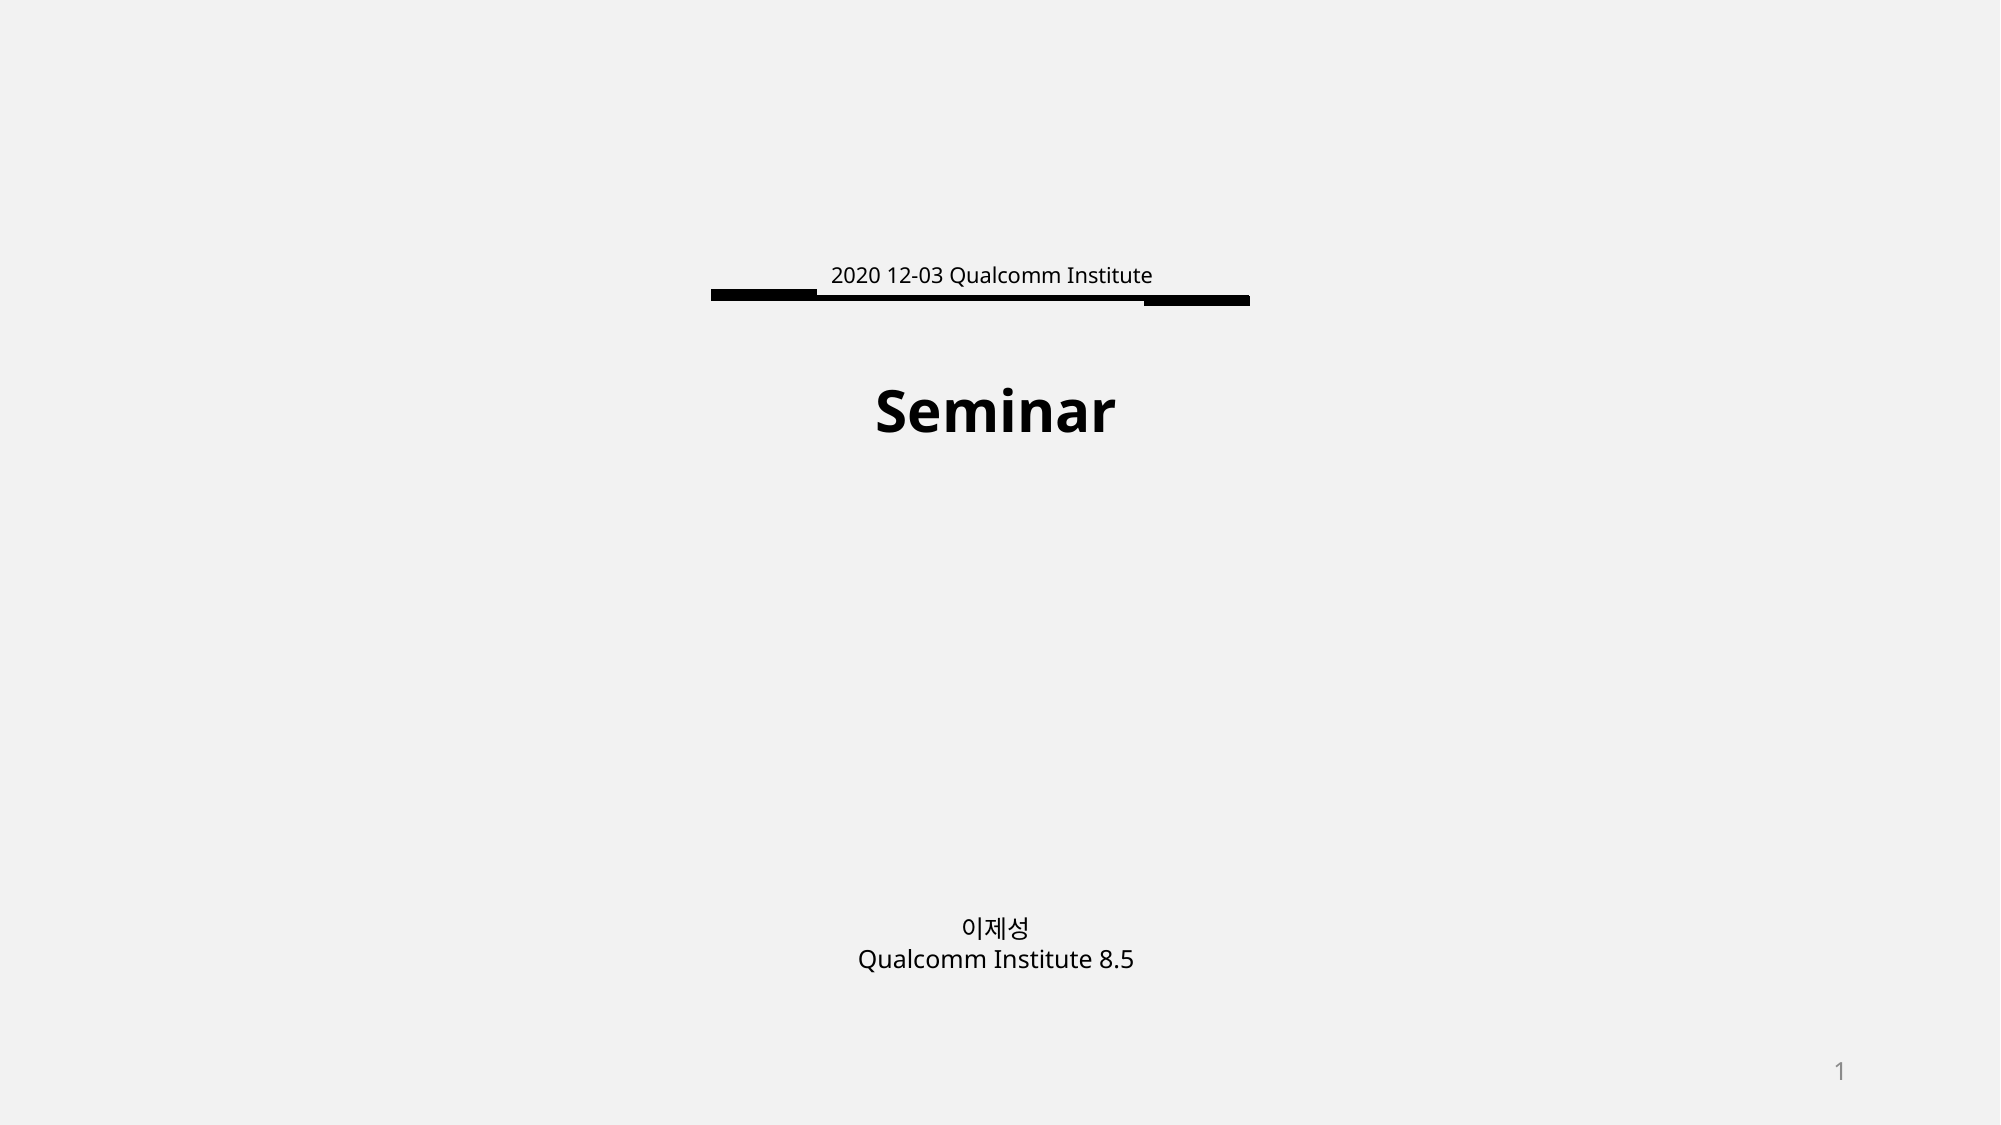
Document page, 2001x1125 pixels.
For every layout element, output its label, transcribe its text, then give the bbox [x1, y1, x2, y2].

text_box 이제성 Qualcomm Institute 8.5 [799, 906, 1194, 981]
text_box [711, 290, 1249, 305]
text_box 2020 12-03 Qualcomm Institute [816, 253, 1354, 295]
slide_number 1 [1412, 1042, 1863, 1103]
text_box Seminar [672, 366, 1321, 452]
